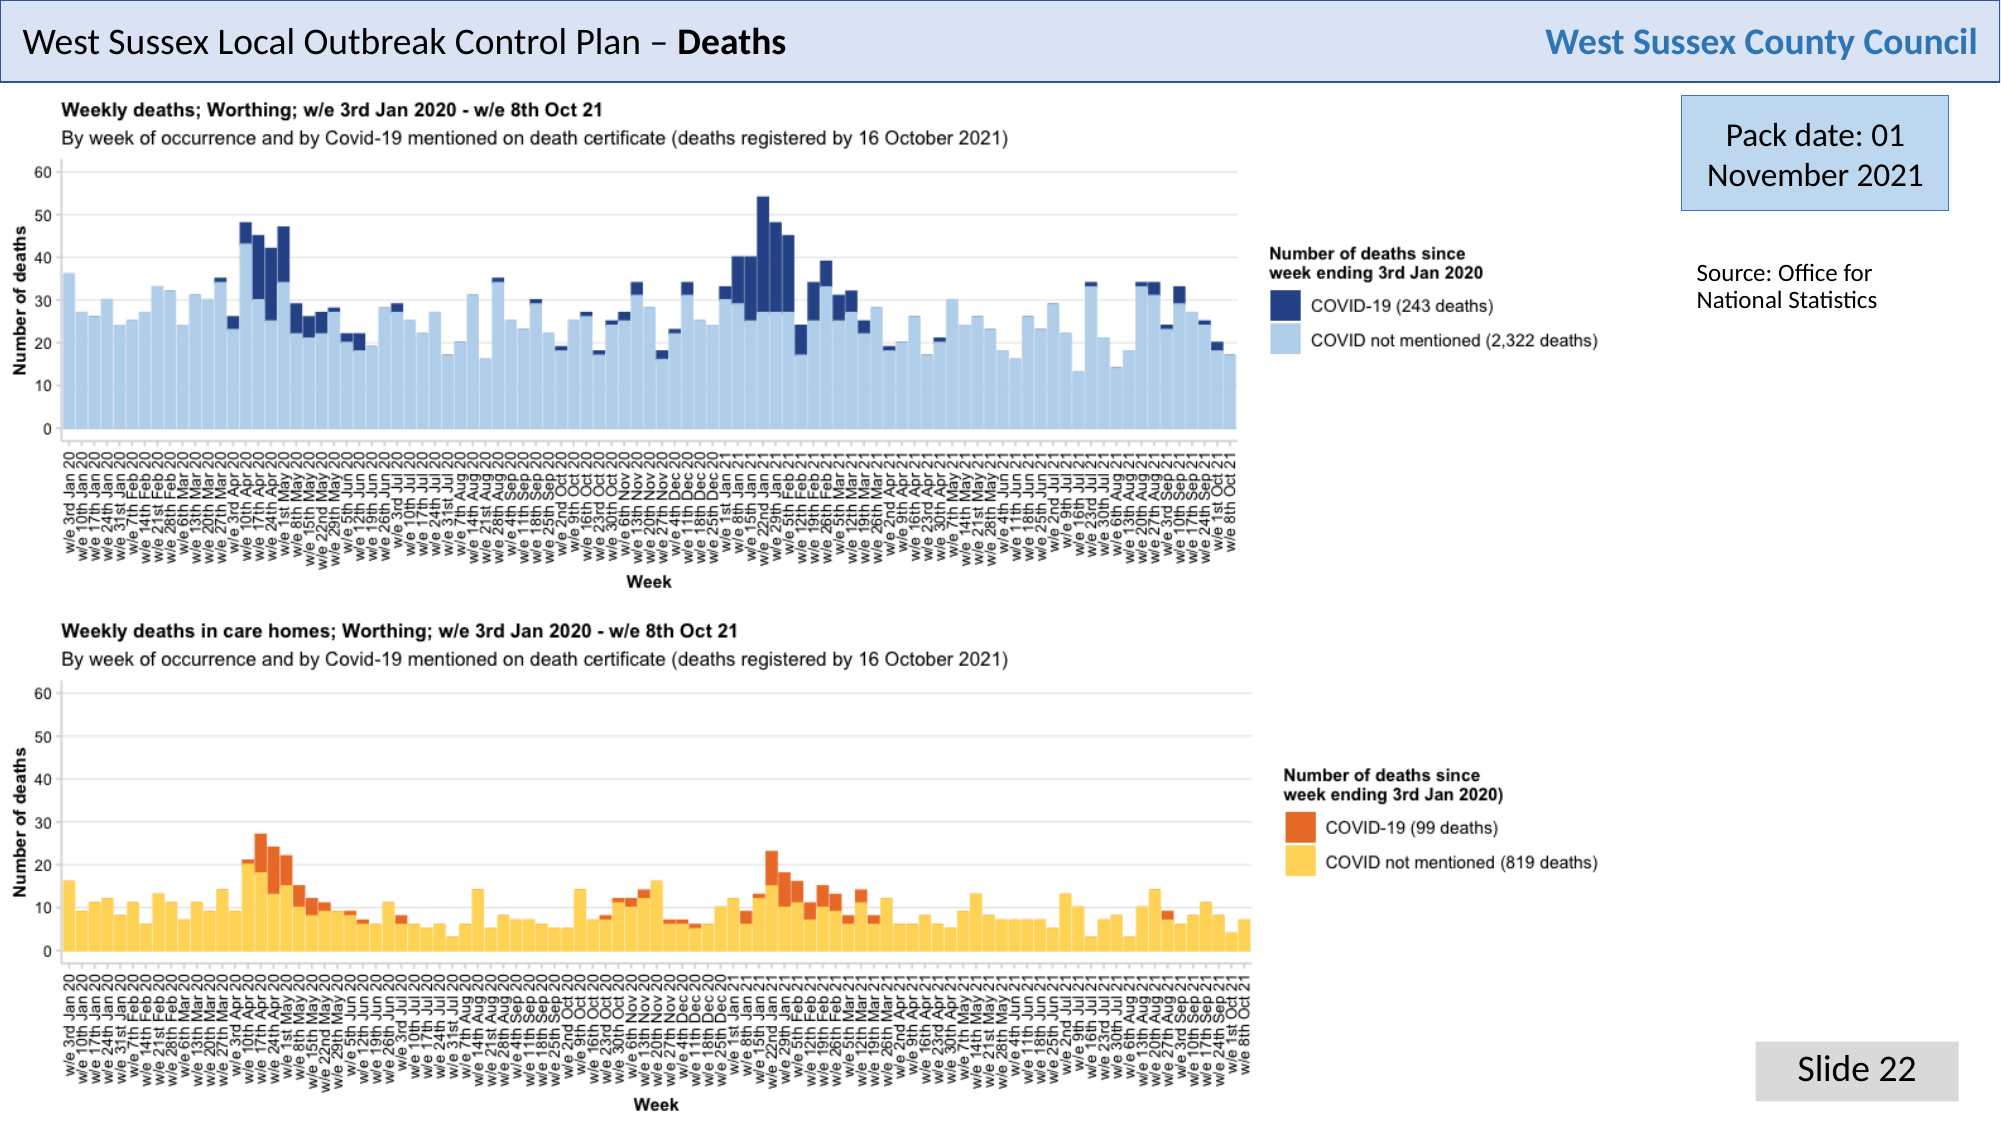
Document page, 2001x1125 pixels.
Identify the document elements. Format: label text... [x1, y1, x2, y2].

picture [3, 612, 1619, 1125]
list Source: Office for National Statistics [1681, 252, 1959, 289]
list Slide 22 [1755, 1041, 1959, 1102]
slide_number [1681, 95, 1949, 211]
picture [3, 91, 1619, 602]
